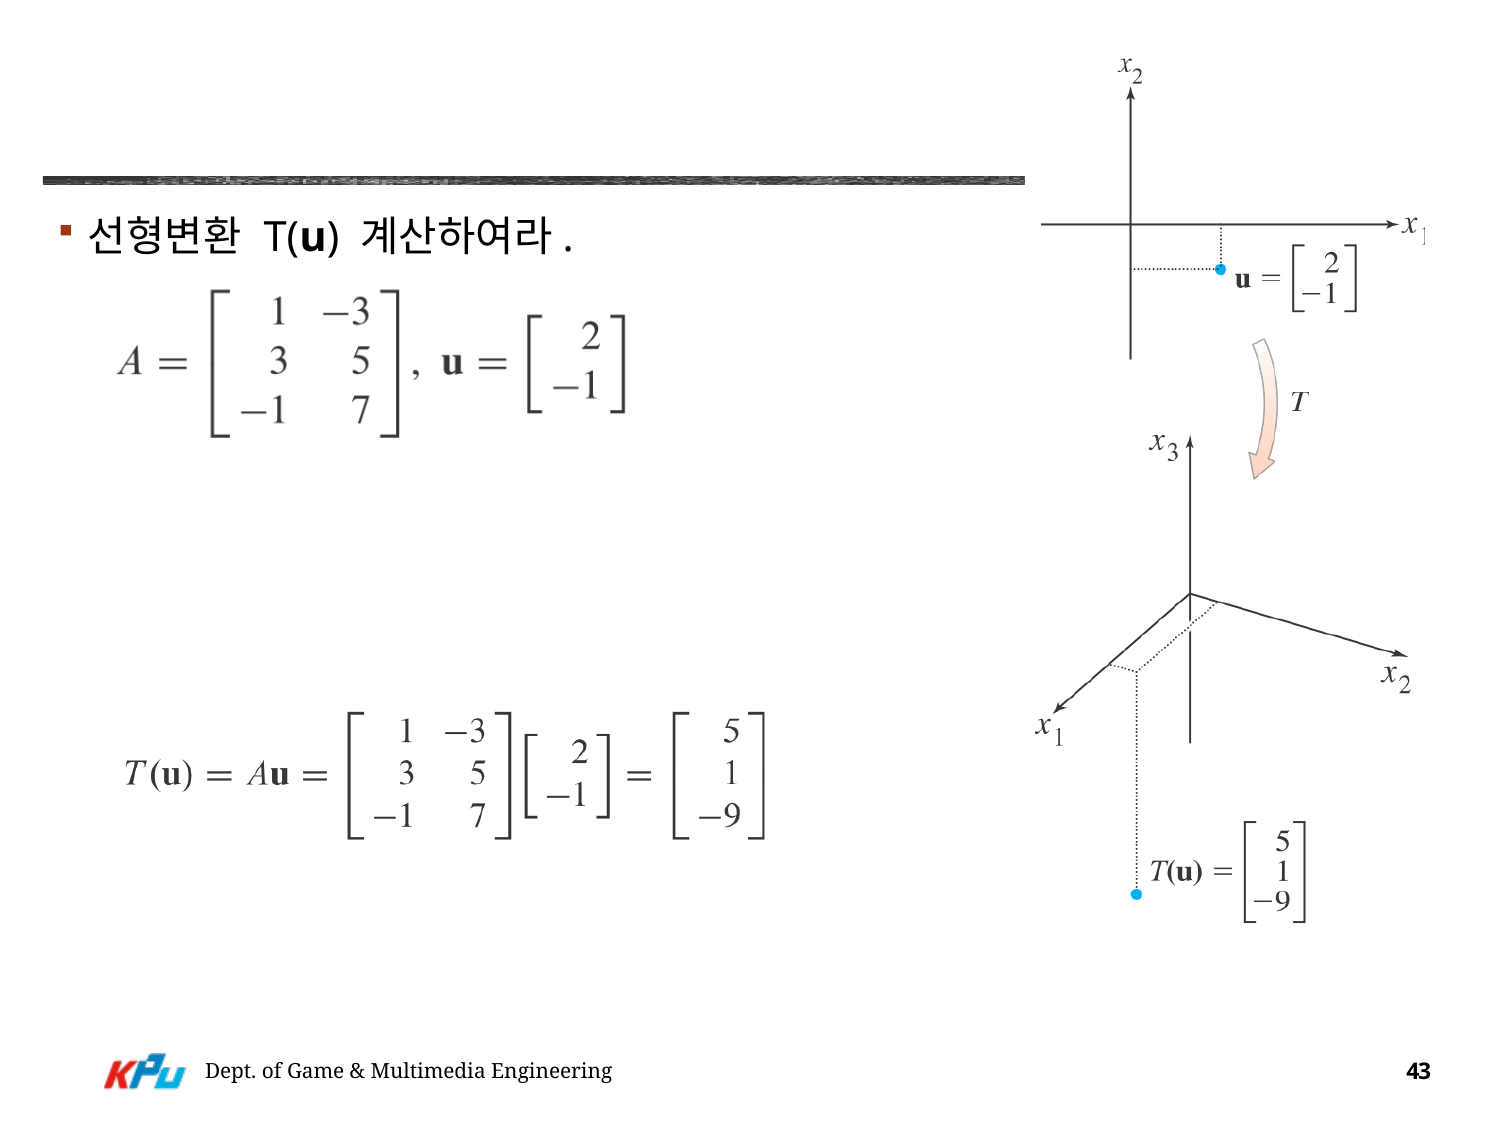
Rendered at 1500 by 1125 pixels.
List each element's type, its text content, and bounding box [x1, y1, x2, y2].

picture [92, 1030, 191, 1120]
picture [107, 275, 635, 443]
picture [110, 703, 772, 848]
picture [1025, 39, 1425, 956]
footer Dept. of Game & Multimedia Engineering [190, 1042, 879, 1103]
slide_number 43 [1379, 1042, 1459, 1103]
list 선형변환 T(u) 계산하여라. [42, 207, 1458, 1013]
